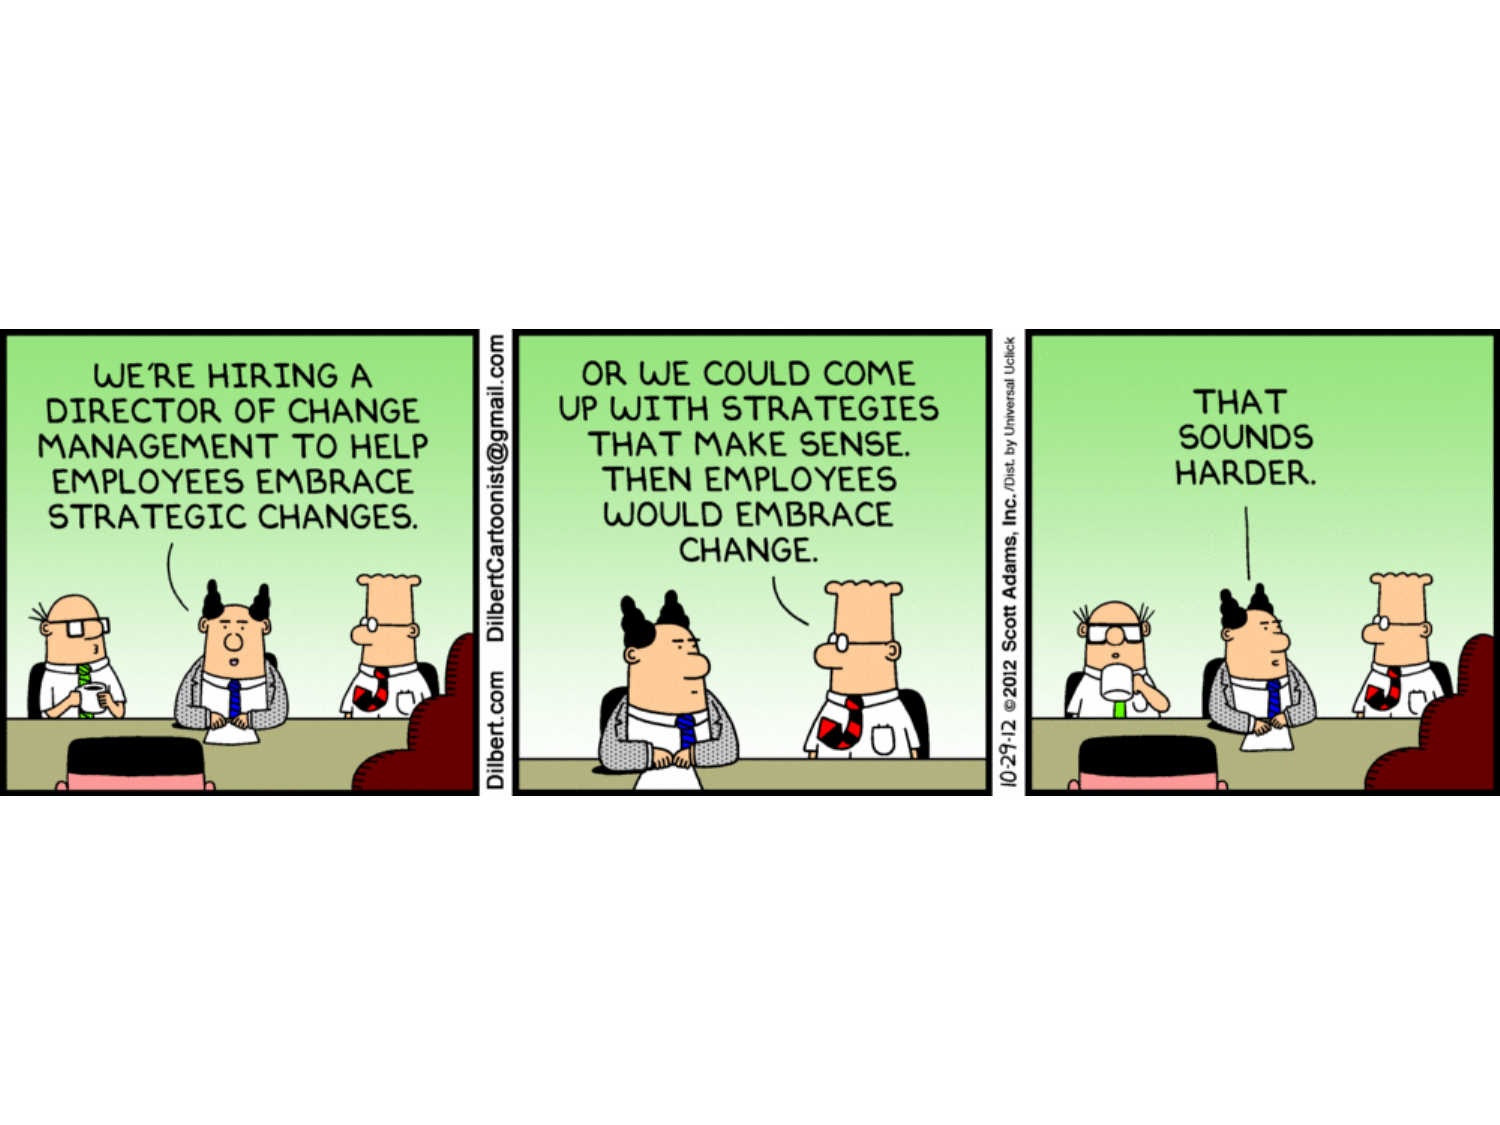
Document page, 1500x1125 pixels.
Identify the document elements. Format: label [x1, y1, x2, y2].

picture [0, 328, 1500, 796]
